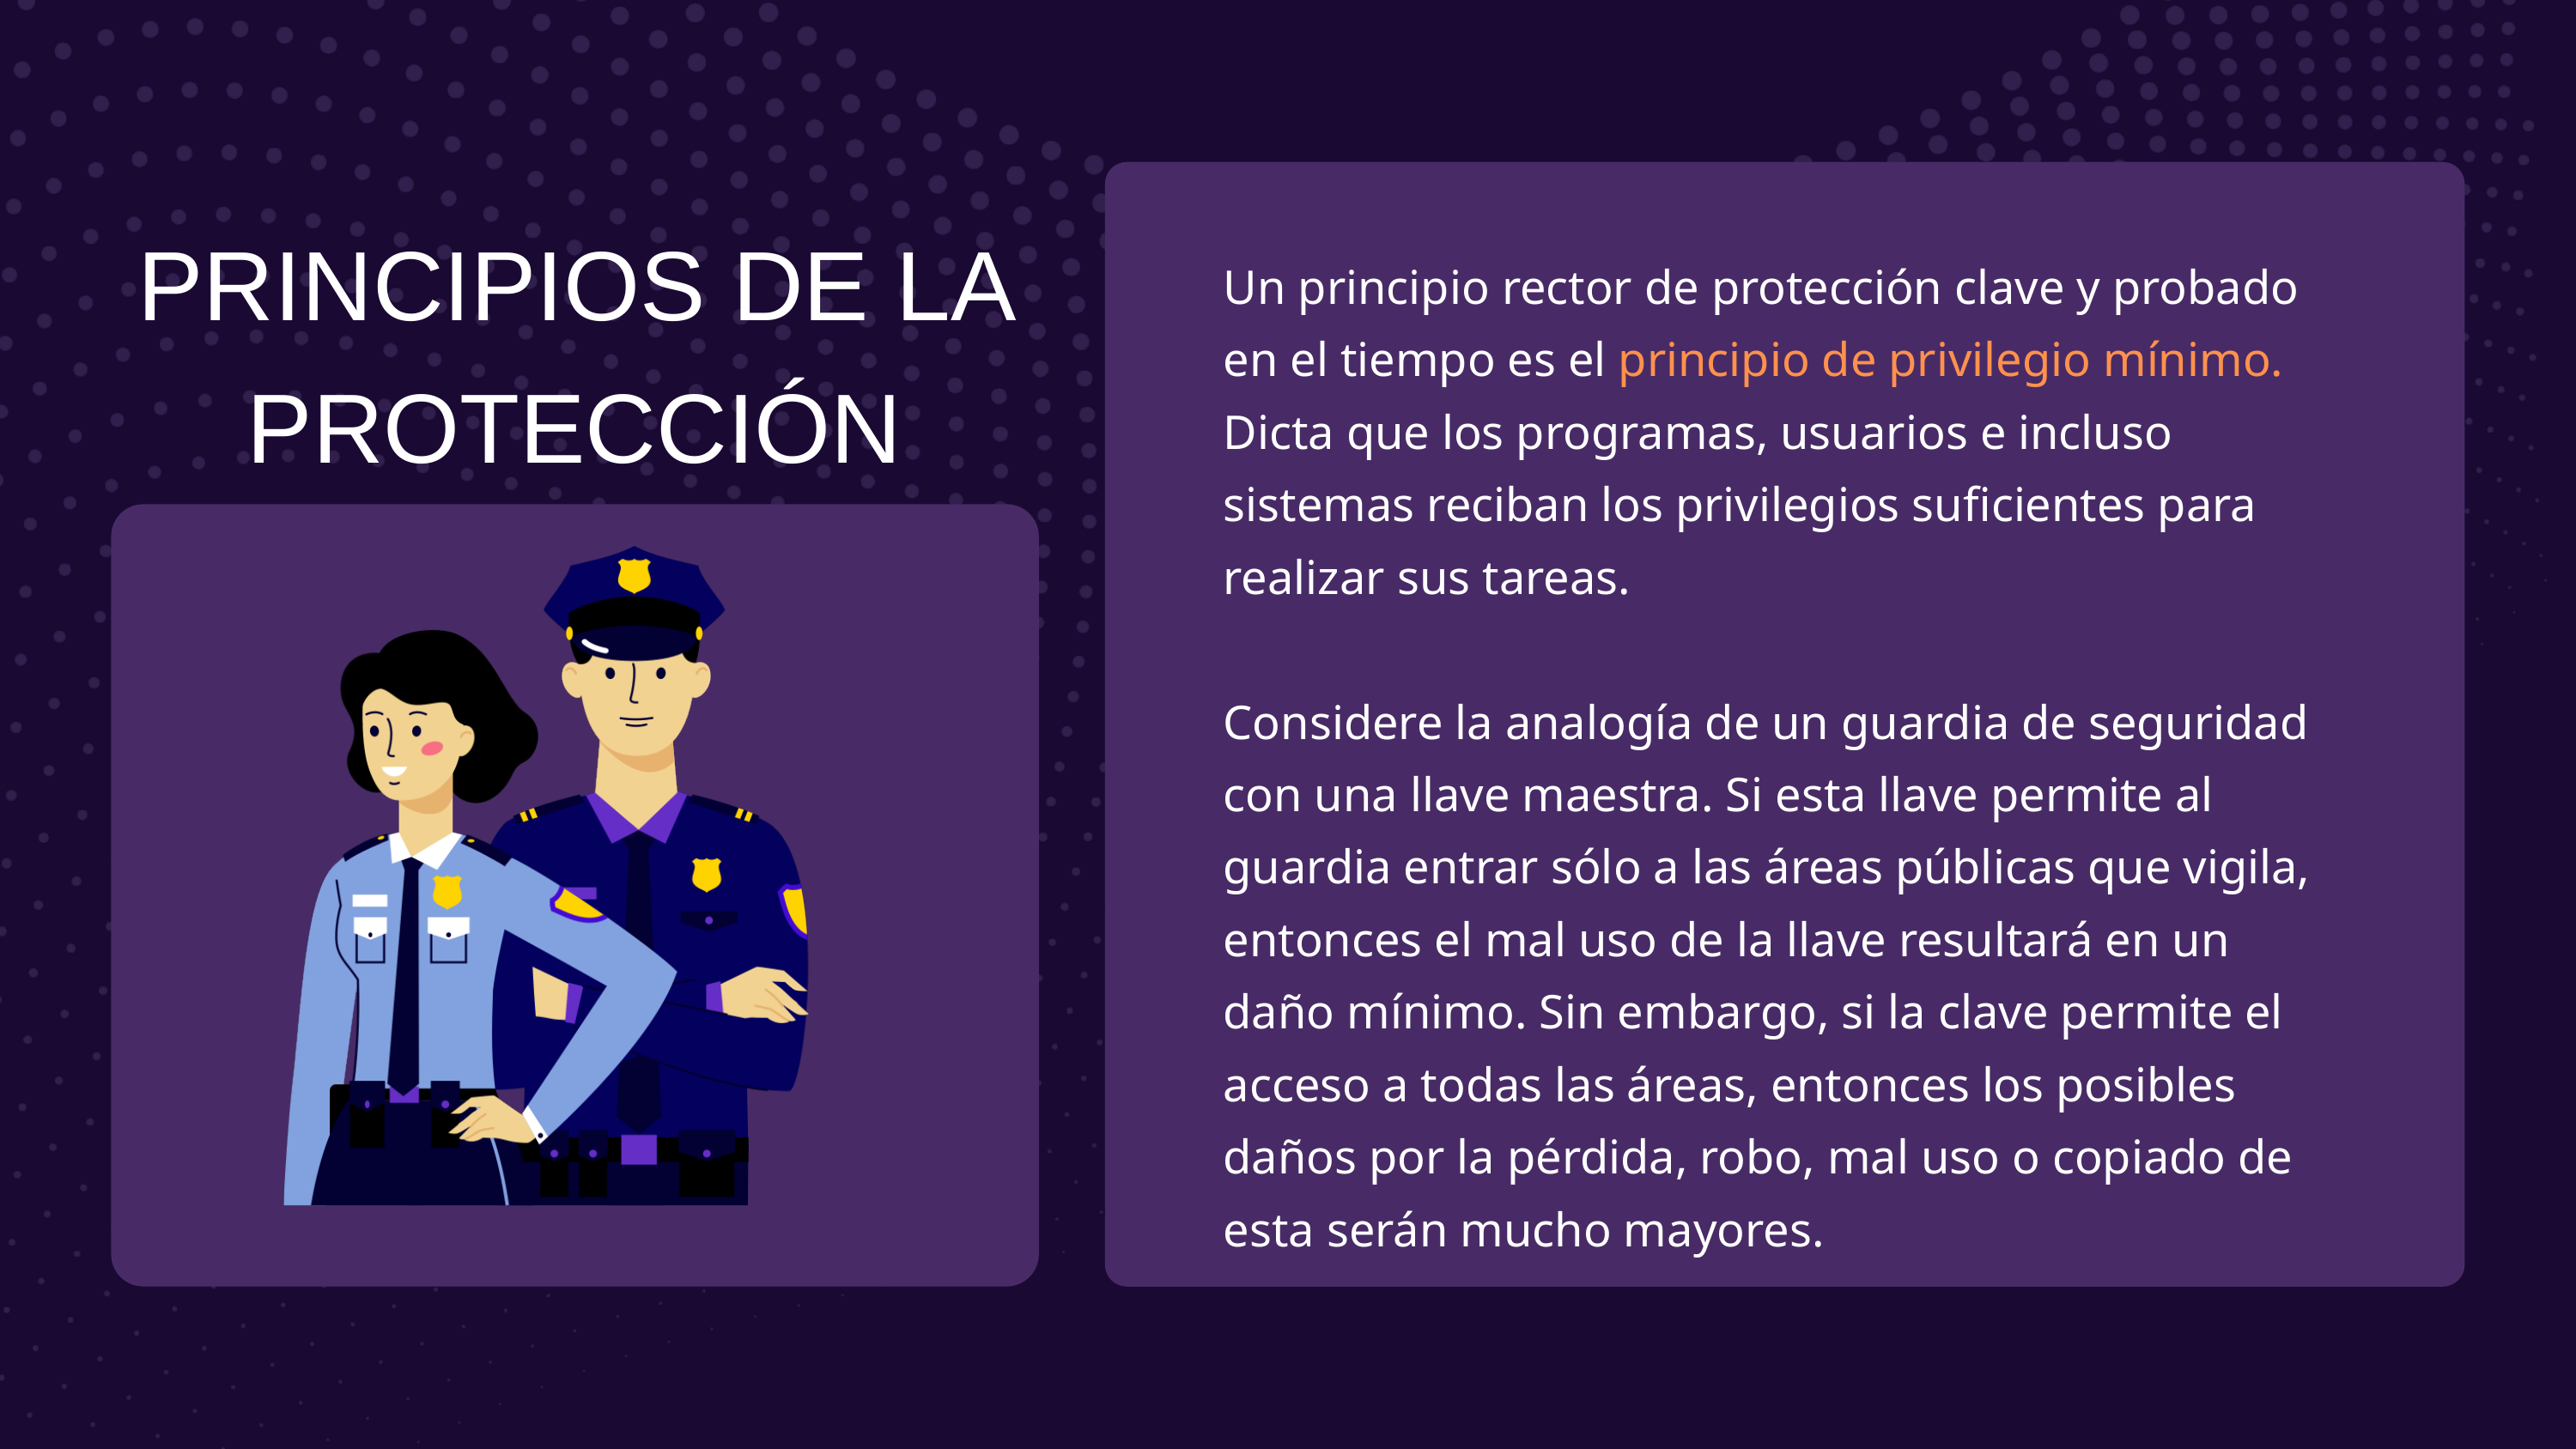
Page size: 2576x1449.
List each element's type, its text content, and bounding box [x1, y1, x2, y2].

text_box PRINCIPIOS DE LA PROTECCIÓN [128, 197, 1023, 483]
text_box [1104, 146, 2465, 1287]
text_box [111, 488, 1040, 1287]
text_box [0, 0, 2548, 1449]
